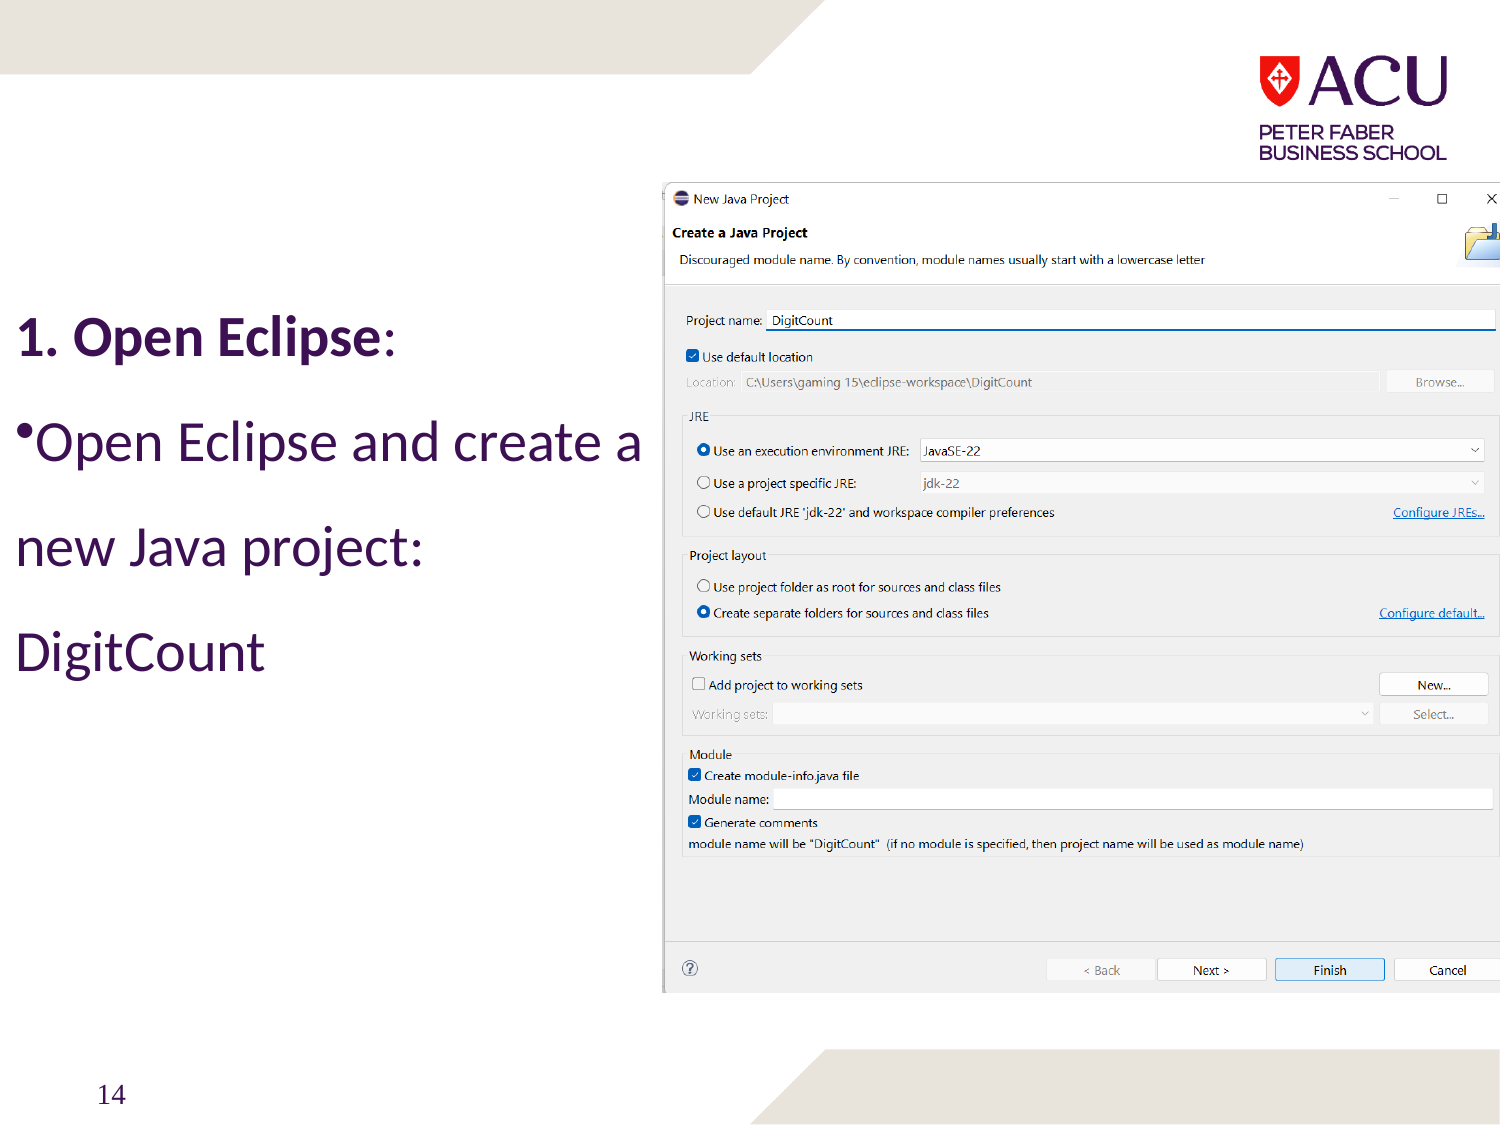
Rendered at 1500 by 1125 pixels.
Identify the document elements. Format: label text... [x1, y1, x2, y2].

slide_number 14 [81, 1068, 156, 1109]
text_box 1. Open Eclipse: Open Eclipse and create a new Java project: DigitCount [0, 255, 662, 691]
picture [1240, 41, 1466, 175]
picture [662, 182, 1500, 993]
